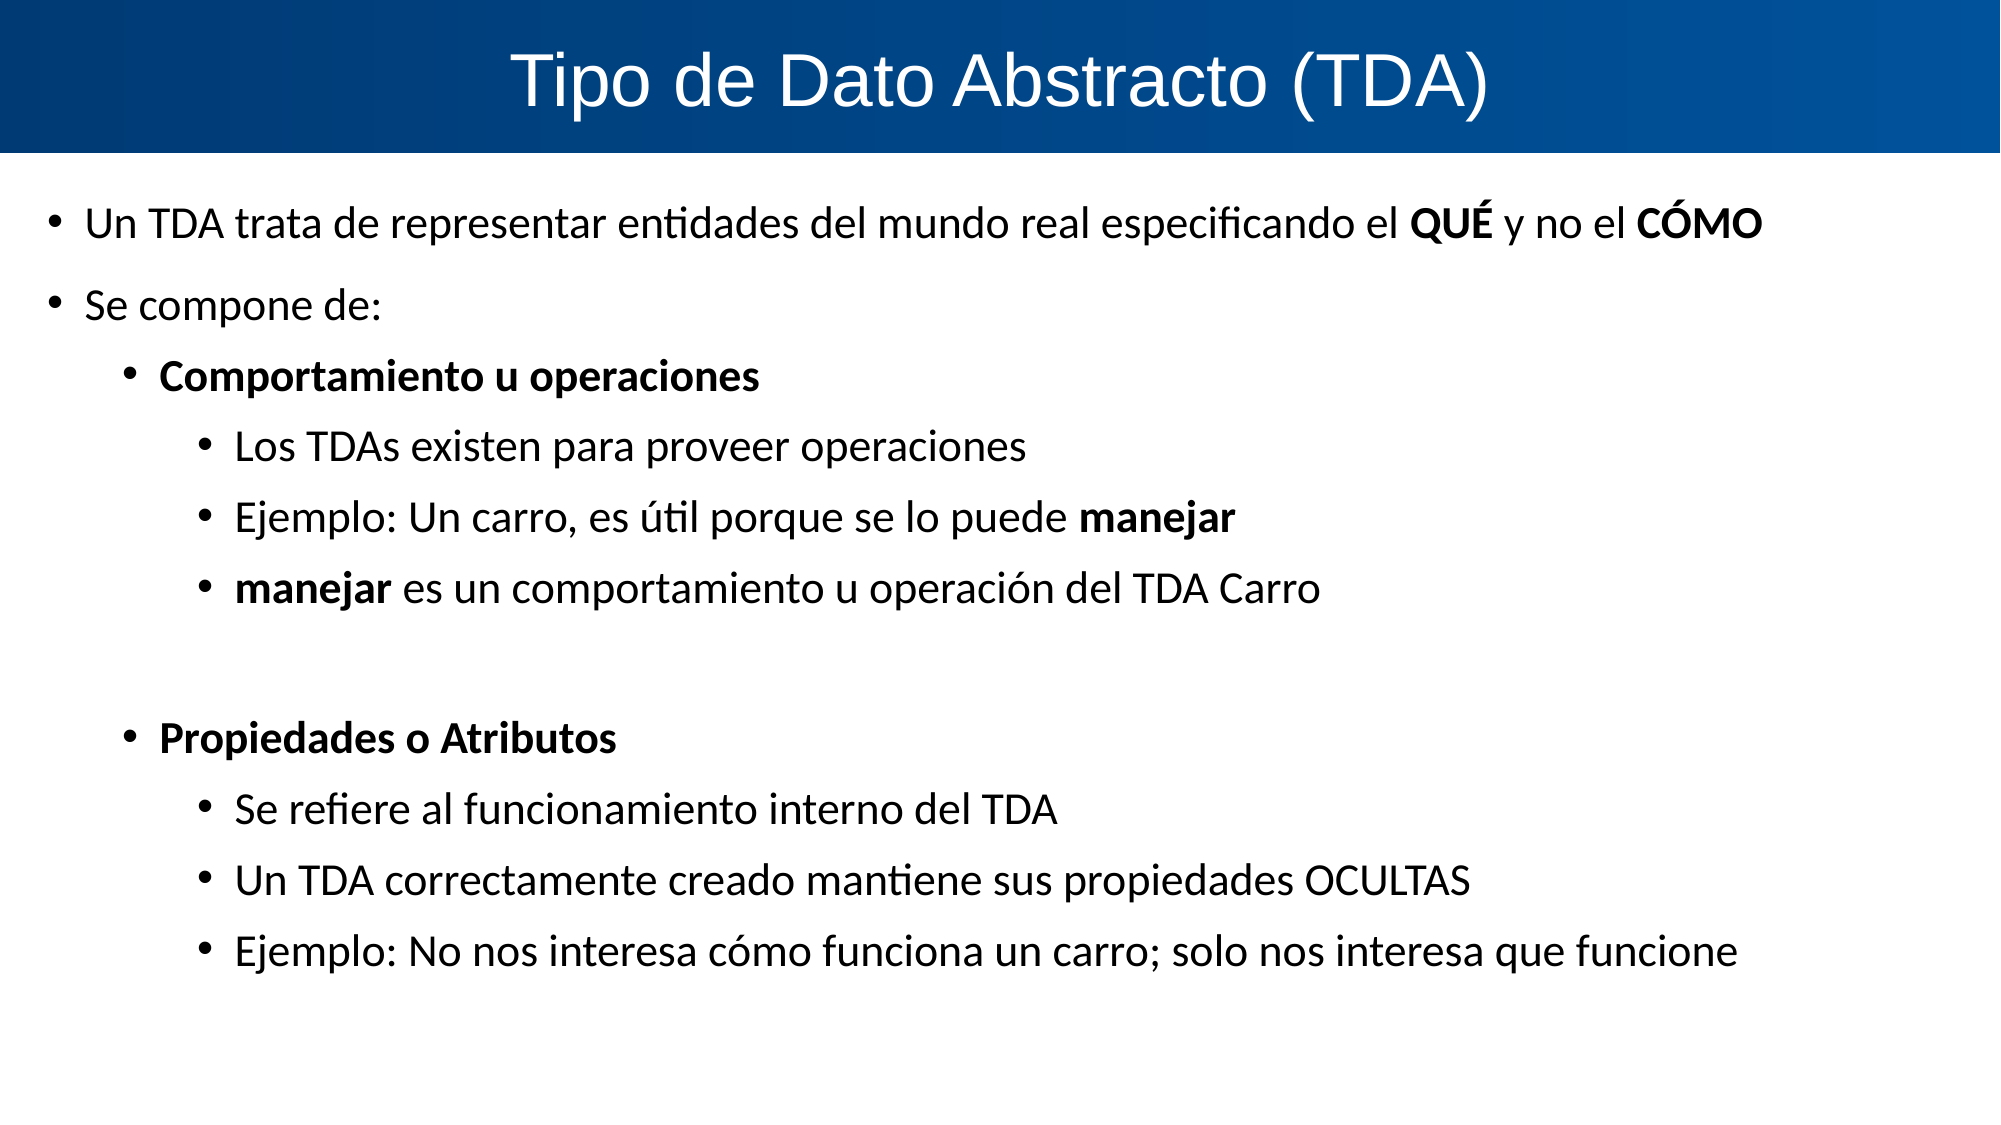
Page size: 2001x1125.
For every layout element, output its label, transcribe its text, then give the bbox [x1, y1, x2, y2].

text_box Tipo de Dato Abstracto (TDA) [0, 0, 2000, 154]
list Un TDA trata de representar entidades del mundo real especificando el QUÉ y no el CÓMO Se compone de: Comportamiento u operaciones Los TDAs existen para proveer operaciones Ejemplo: Un carro, es útil porque se lo puede manejar manejar es un comportamiento u operación del TDA Carro Propiedades o Atributos Se refiere al funcionamiento interno del TDA Un TDA correctamente creado mantiene sus propiedades OCULTAS Ejemplo: No nos interesa cómo funciona un carro; solo nos interesa que funcione [32, 179, 1972, 1052]
